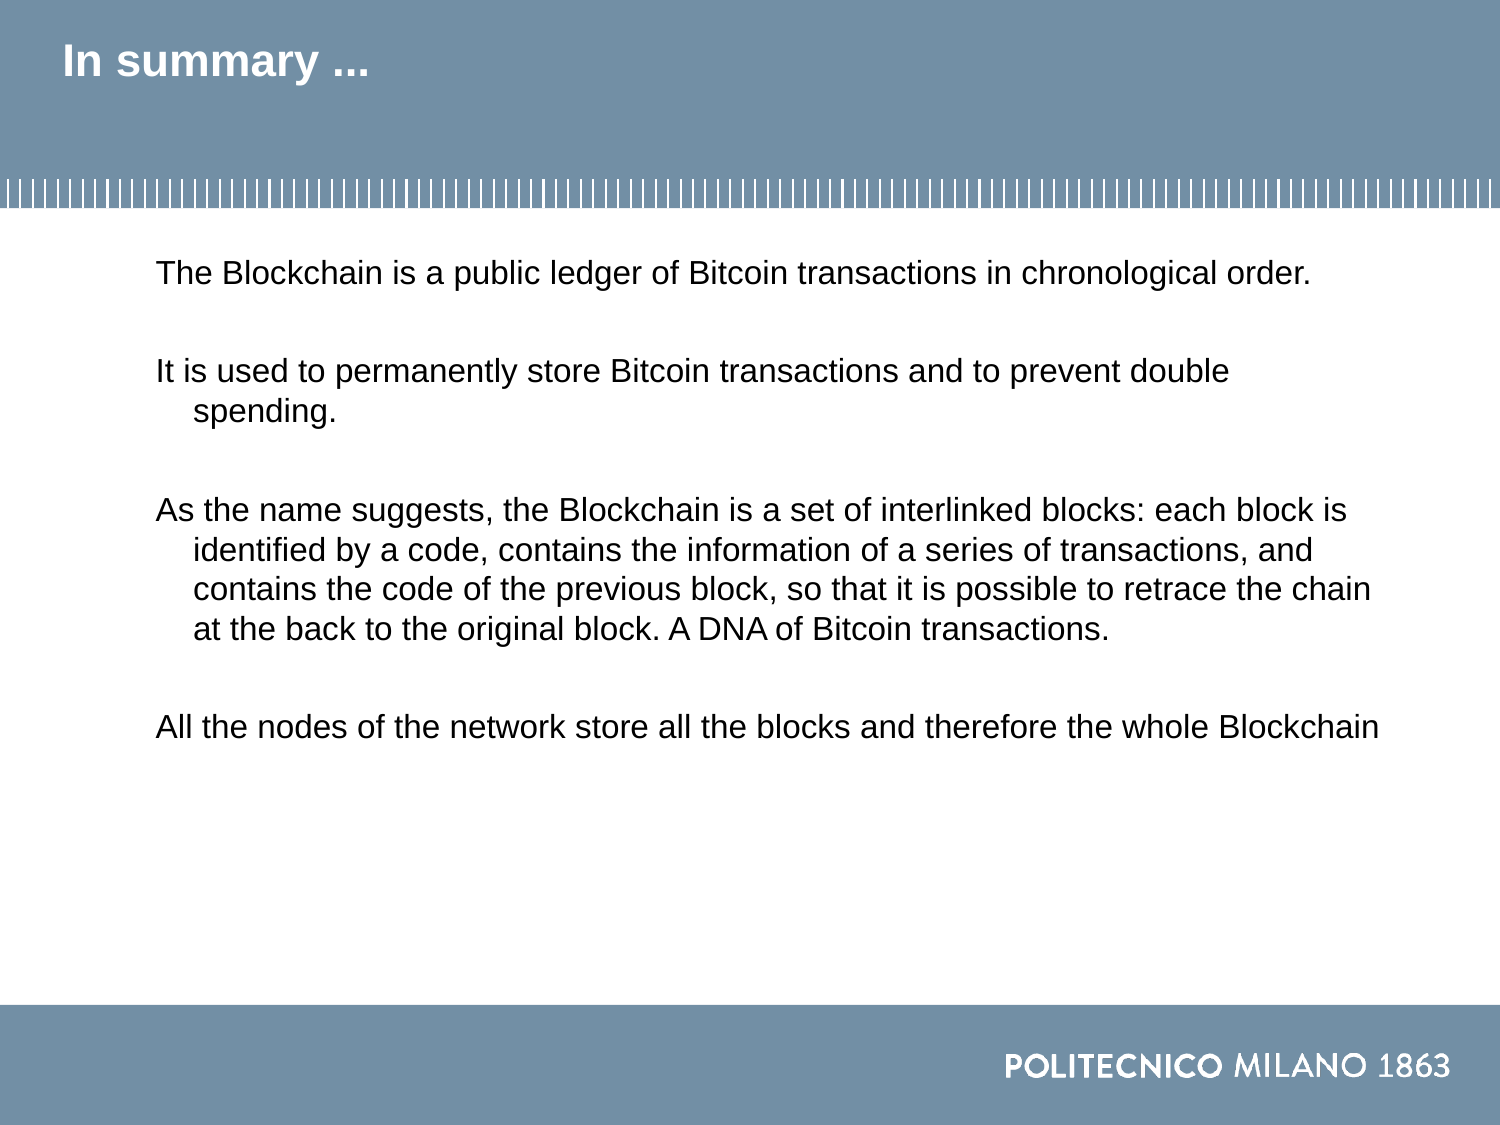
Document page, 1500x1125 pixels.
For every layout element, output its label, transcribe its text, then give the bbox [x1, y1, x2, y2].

title In summary ... [47, 22, 1455, 161]
picture [999, 1041, 1456, 1089]
list The Blockchain is a public ledger of Bitcoin transactions in chronological order. It is used to permanently store Bitcoin transactions and to prevent double spending. As the name suggests, the Blockchain is a set of interlinked blocks: each block is identified by a code, contains the information of a series of transactions, and contains the code of the previous block, so that it is possible to retrace the chain at the back to the original block. A DNA of Bitcoin transactions. All the nodes of the network store all the blocks and therefore the whole Blockchain [103, 244, 1397, 966]
